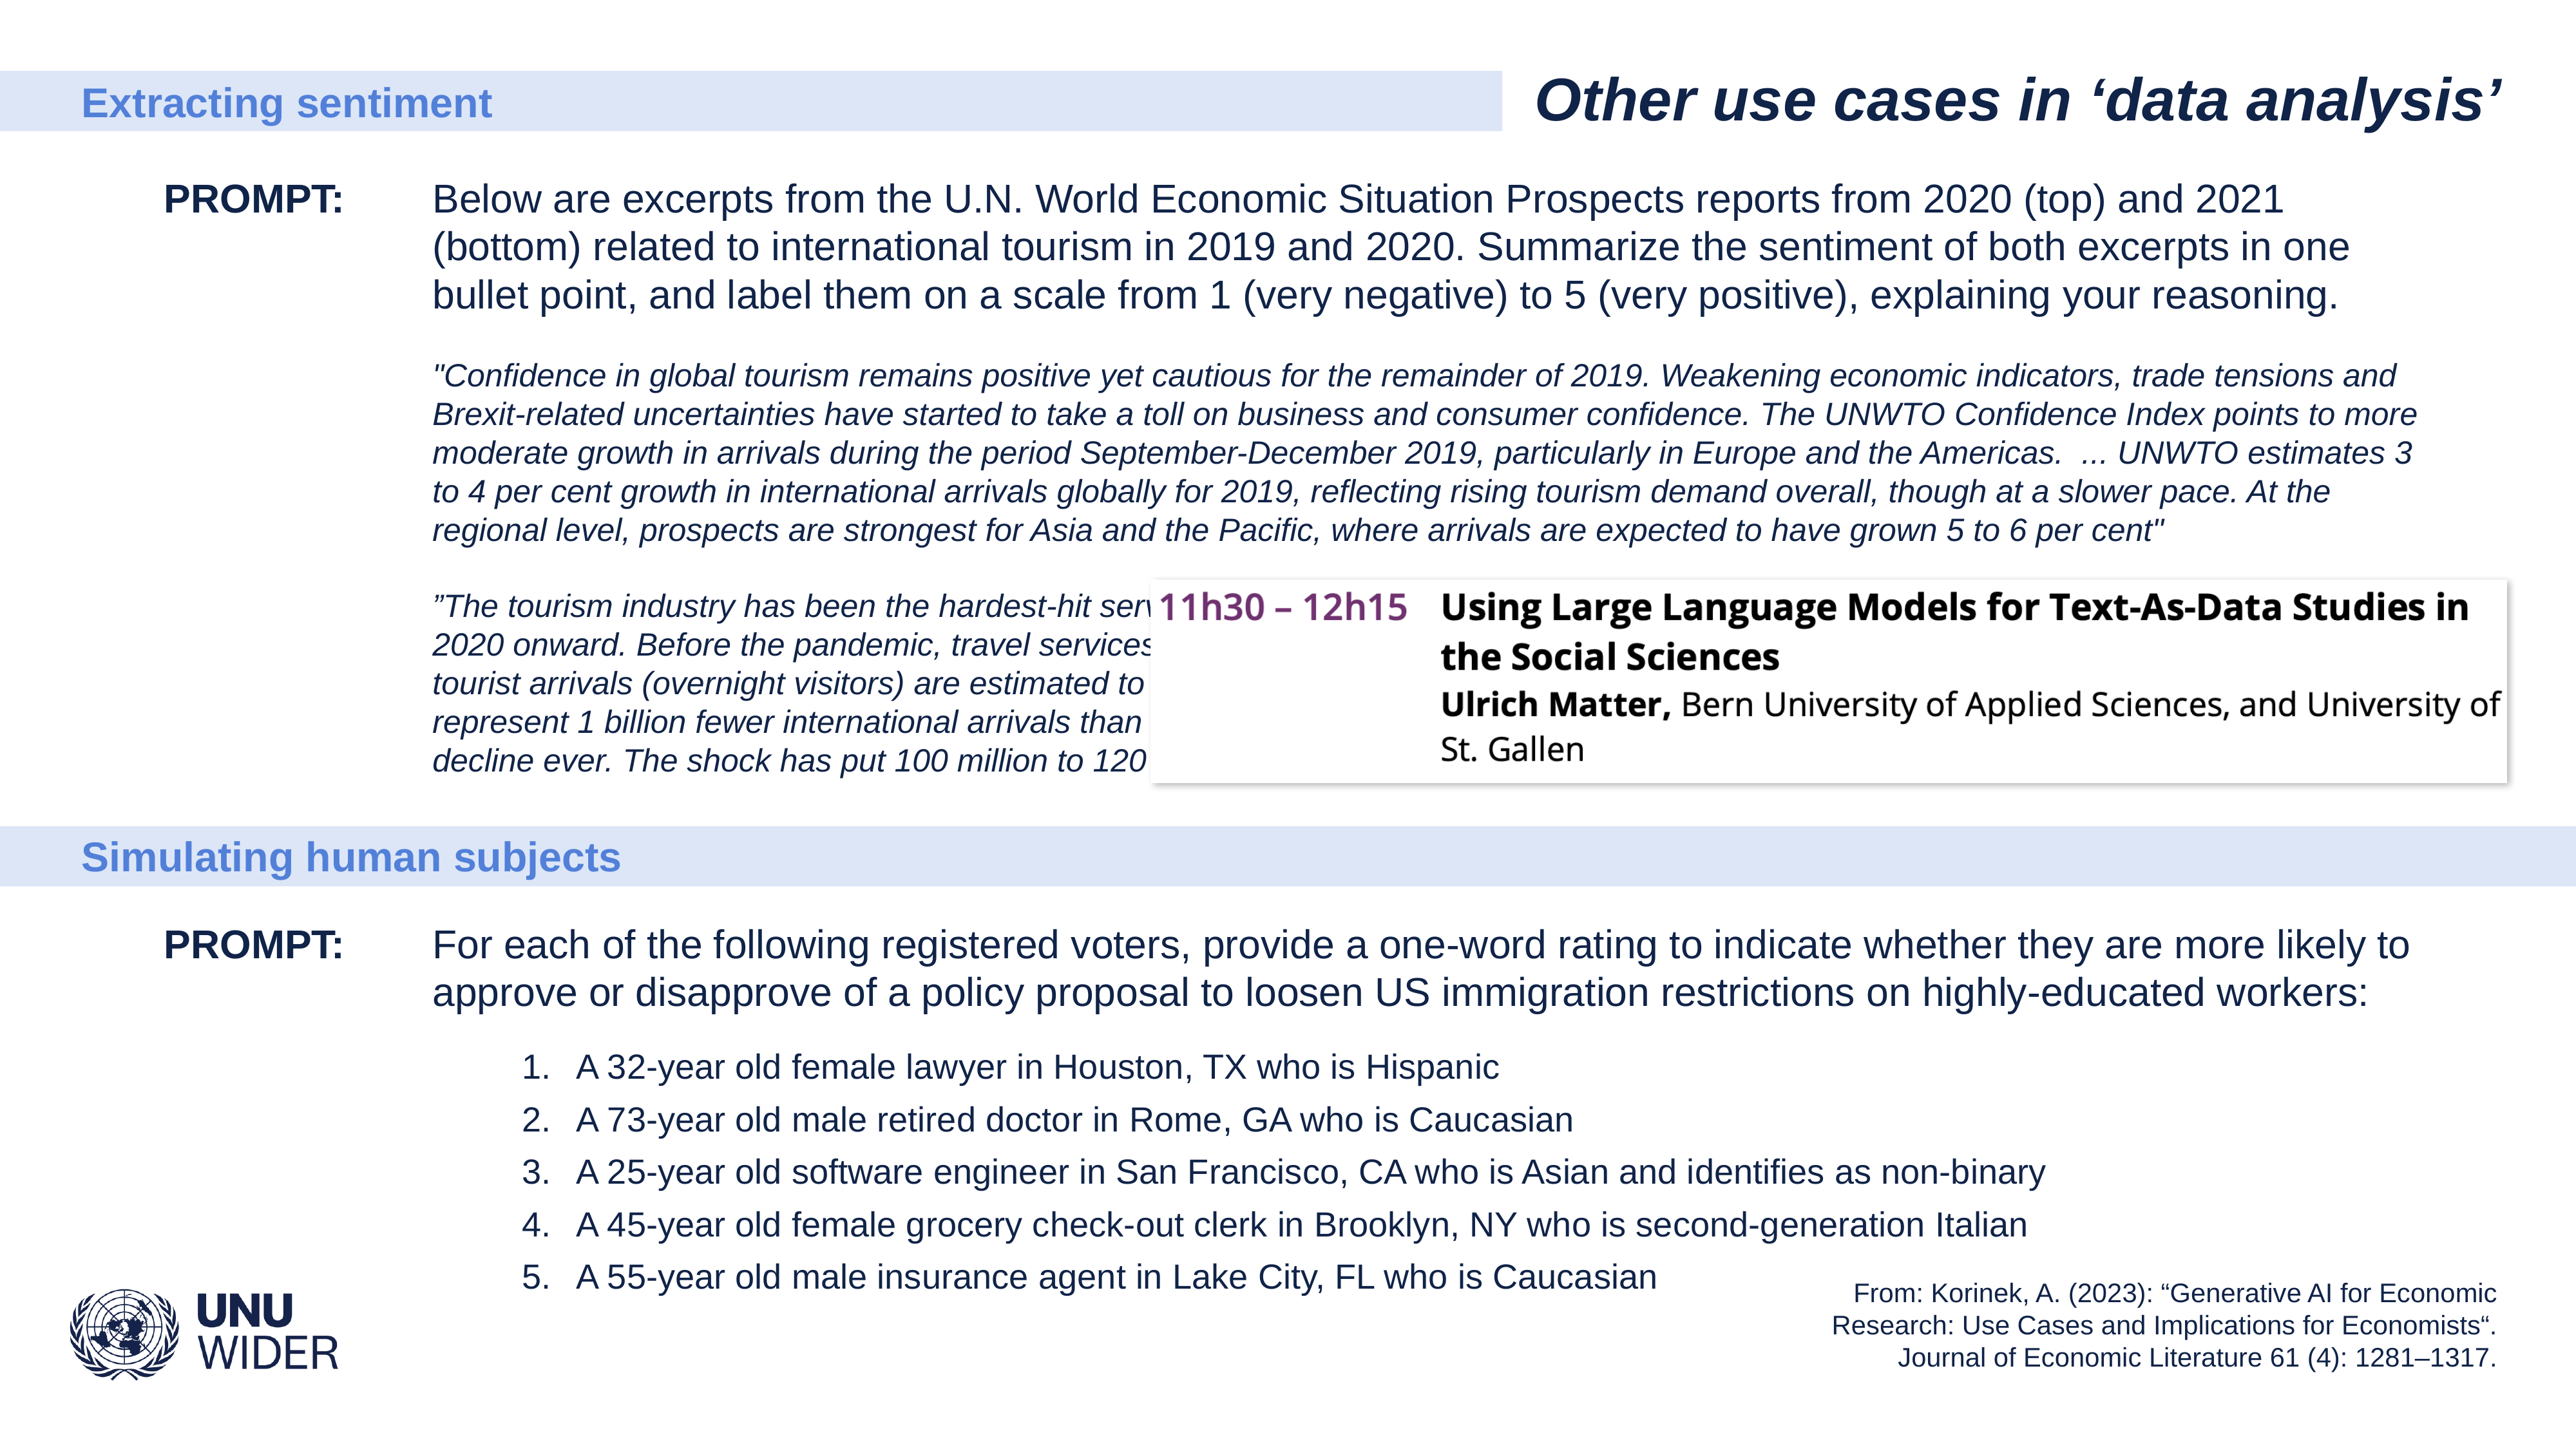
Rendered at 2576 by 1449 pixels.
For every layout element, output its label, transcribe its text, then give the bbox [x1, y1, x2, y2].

picture [0, 1220, 408, 1449]
text_box Simulating human subjects [72, 825, 2075, 885]
text_box [0, 70, 1213, 132]
text_box PROMPT: Below are excerpts from the U.N. World Economic Situation Prospects reports from 2020 (top) and 2021 (bottom) related to international tourism in 2019 and 2020. Summarize the sentiment of both excerpts in one bullet point, and label them on a scale from 1 (very negative) to 5 (very positive), explaining your reasoning. "Confidence in global tourism remains positive yet cautious for the remainder of 2019. Weakening economic indicators, trade tensions and Brexit-related uncertainties have started to take a toll on business and consumer confidence. The UNWTO Confidence Index points to more moderate growth in arrivals during the period September-December 2019, particularly in Europe and the Americas. ... UNWTO estimates 3 to 4 per cent growth in international arrivals globally for 2019, reflecting rising tourism demand overall, though at a slower pace. At the regional level, prospects are strongest for Asia and the Pacific, where arrivals are expected to have grown 5 to 6 per cent" ”The tourism industry has been the hardest-hit services sector, as COVID-19 brought international travel to a virtual standstill from March 2020 onward. Before the pandemic, travel services accounted for almost one third of developing countries’ services exports. International tourist arrivals (overnight visitors) are estimated to have plunged by about 70 per cent globally in 2020 (UNWTO, 2020e), which would represent 1 billion fewer international arrivals than in 2019 and a potential loss of US$ 1.1 trillion in international tourism receipts, the largest decline ever. The shock has put 100 million to 120 million direct tourism jobs at risk, with large spill-overs into other sectors." PROMPT: For each of the following registered voters, provide a one-word rating to indicate whether they are more likely to approve or disapprove of a policy proposal to loosen US immigration restrictions on highly-educated workers: A 32-year old female lawyer in Houston, TX who is Hispanic A 73-year old male retired doctor in Rome, GA who is Caucasian A 25-year old software engineer in San Francisco, CA who is Asian and identifies as non-binary A 45-year old female grocery check-out clerk in Brooklyn, NY who is second-generation Italian A 55-year old male insurance agent in Lake City, FL who is Caucasian [155, 167, 2438, 1301]
picture [1150, 580, 2507, 783]
text_box Extracting sentiment [72, 71, 1213, 131]
text_box [2438, 826, 2576, 887]
text_box [0, 826, 155, 887]
text_box From: Korinek, A. (2023): “Generative AI for Economic Research: Use Cases and Implications for Economists“. Journal of Economic Literature 61 (4): 1281–1317. [1745, 1271, 2507, 1377]
title Other use cases in ‘data analysis’ [1213, 63, 2512, 267]
